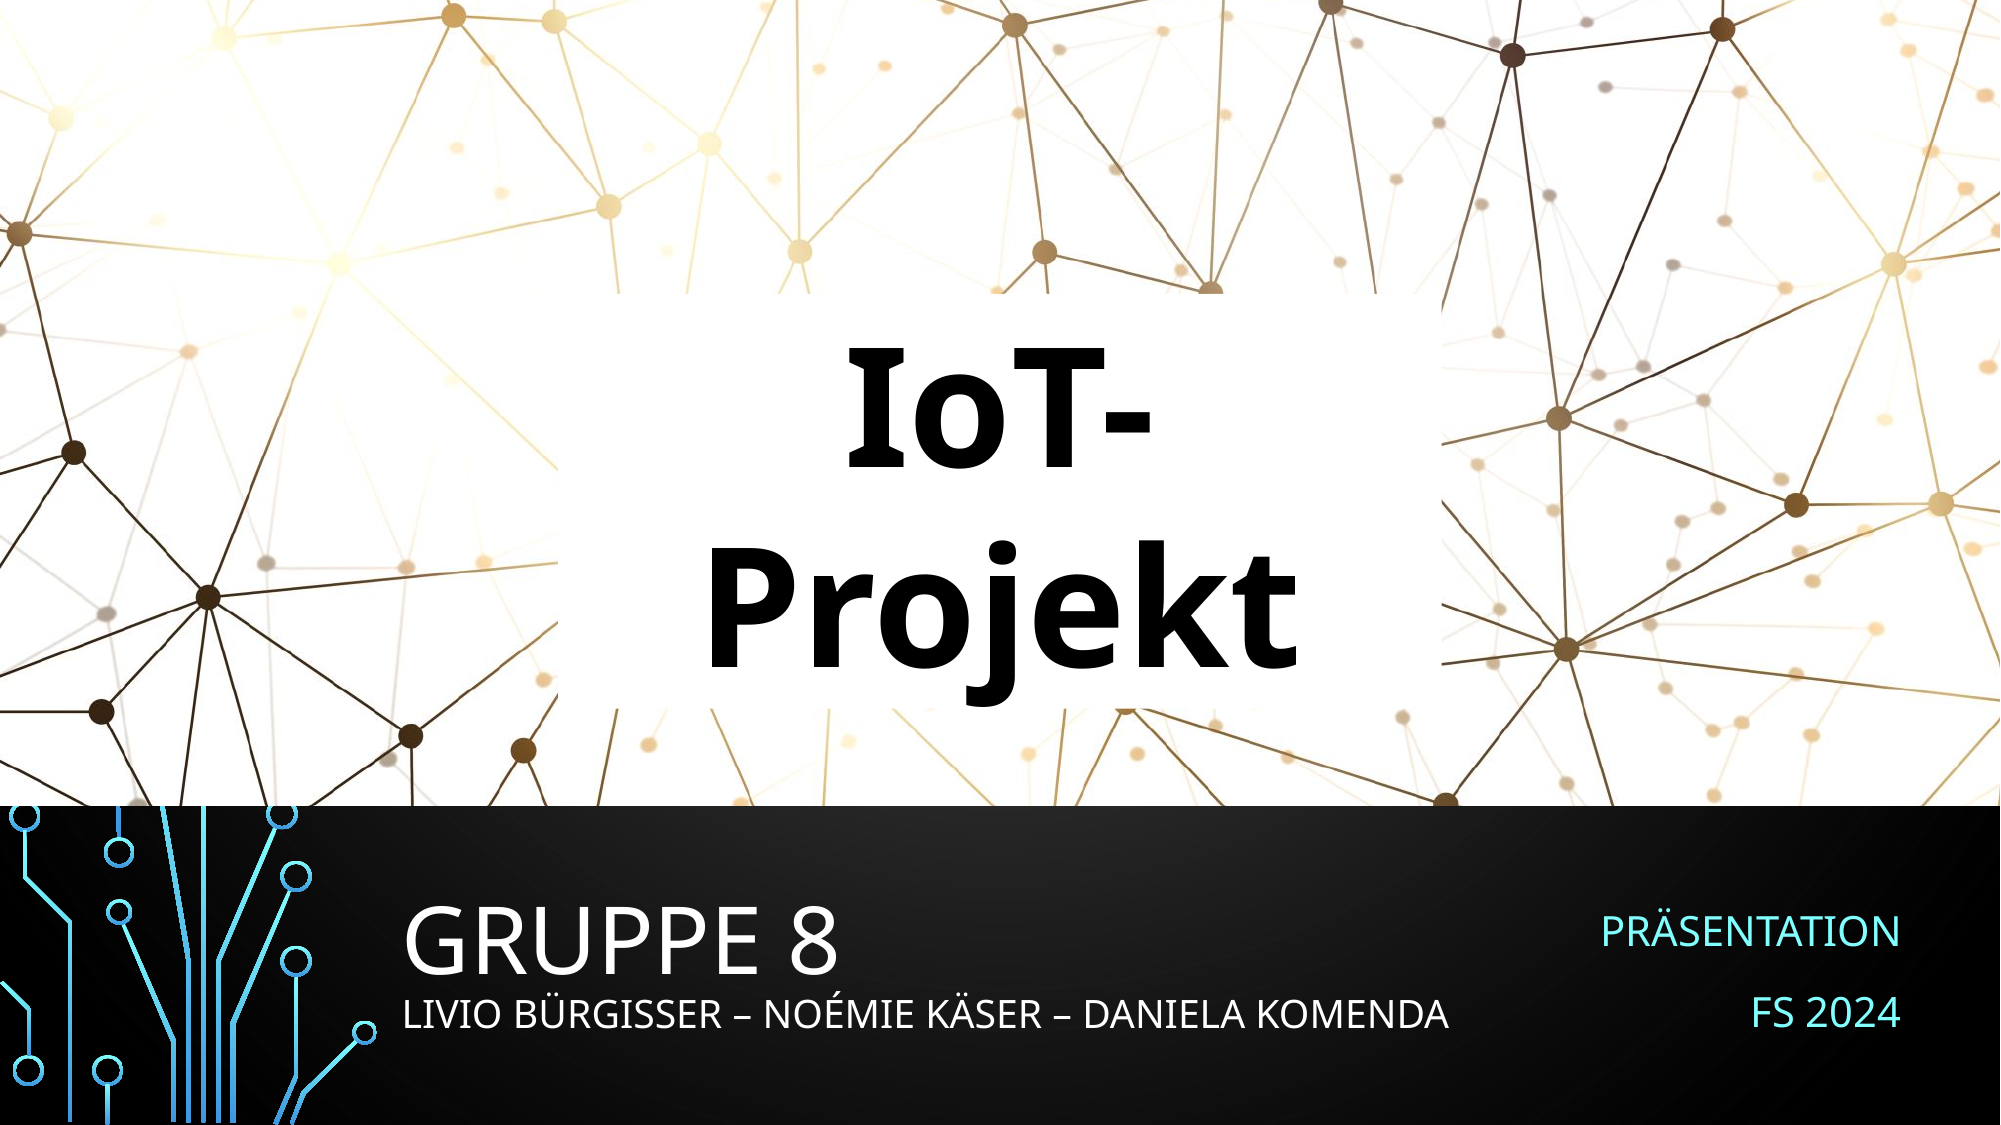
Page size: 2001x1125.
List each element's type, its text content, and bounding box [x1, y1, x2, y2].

picture [284, 949, 308, 973]
picture [356, 1024, 373, 1041]
picture [0, 0, 2000, 1125]
title Gruppe 8 Livio Bürgisser – Noémie Käser – Daniela Komenda [386, 868, 1281, 1062]
picture [16, 1059, 40, 1082]
picture [96, 1059, 120, 1082]
subtitle Präsentation FS 2024 [1281, 868, 1917, 1062]
